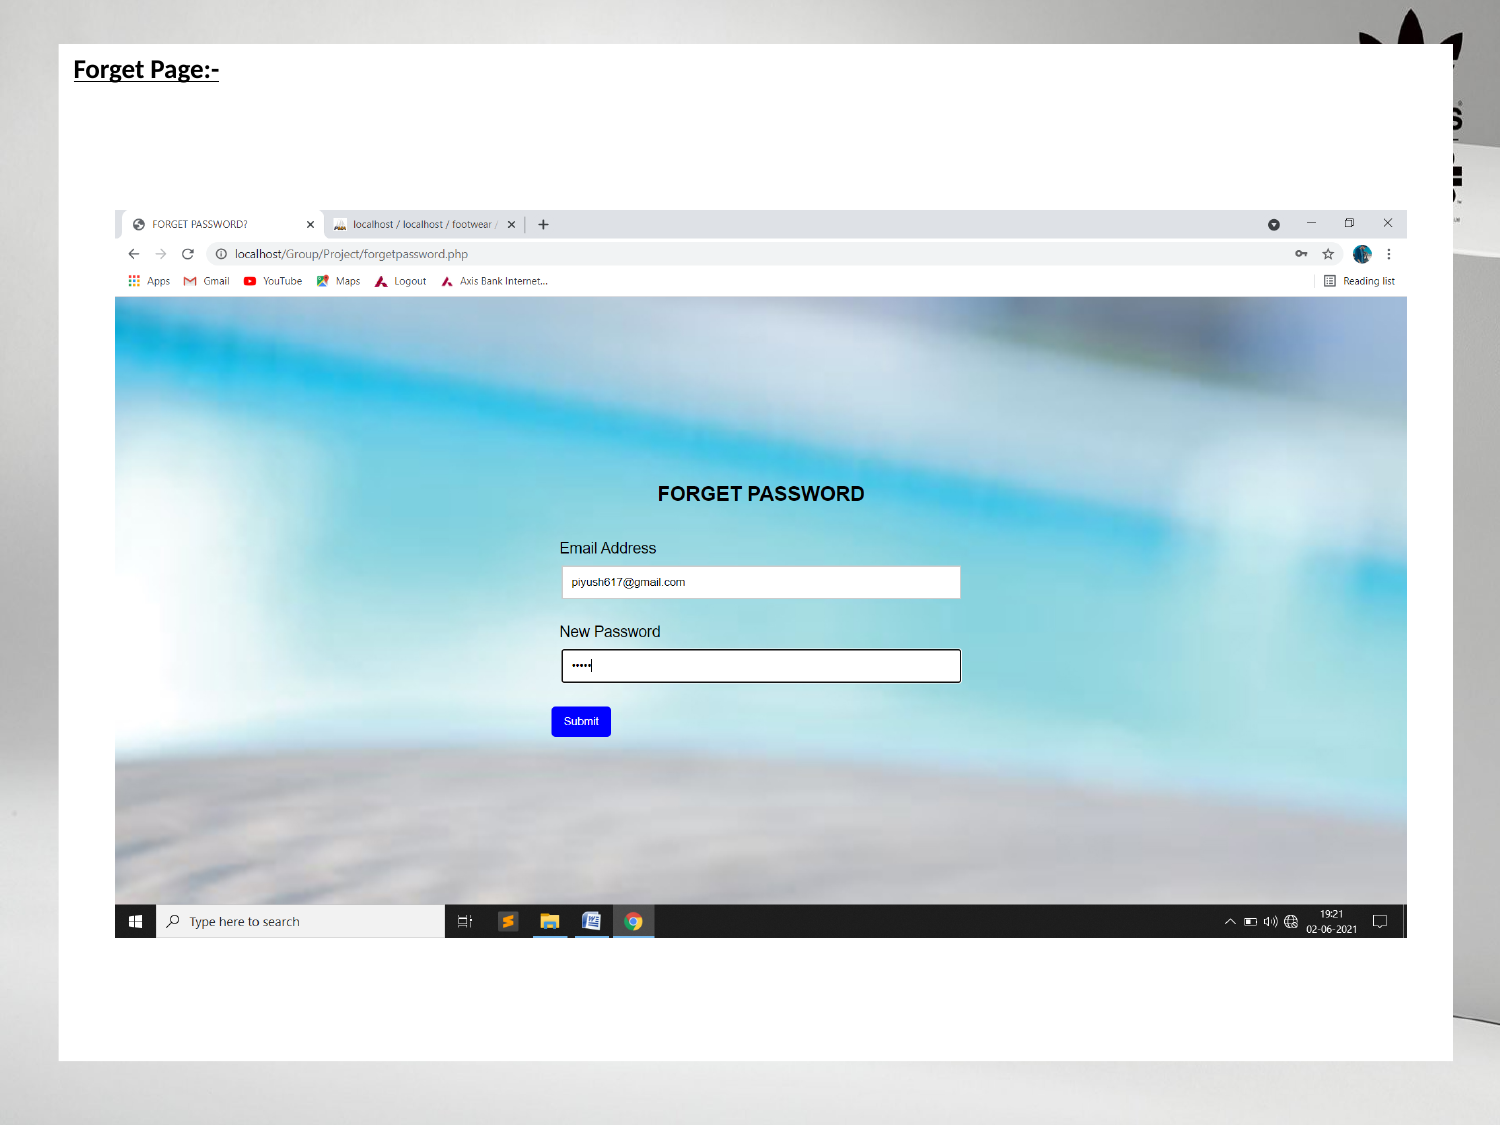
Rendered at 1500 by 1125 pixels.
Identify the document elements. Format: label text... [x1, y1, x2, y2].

picture [0, 0, 1500, 1125]
text_box Forget Page:- [58, 44, 1453, 1062]
